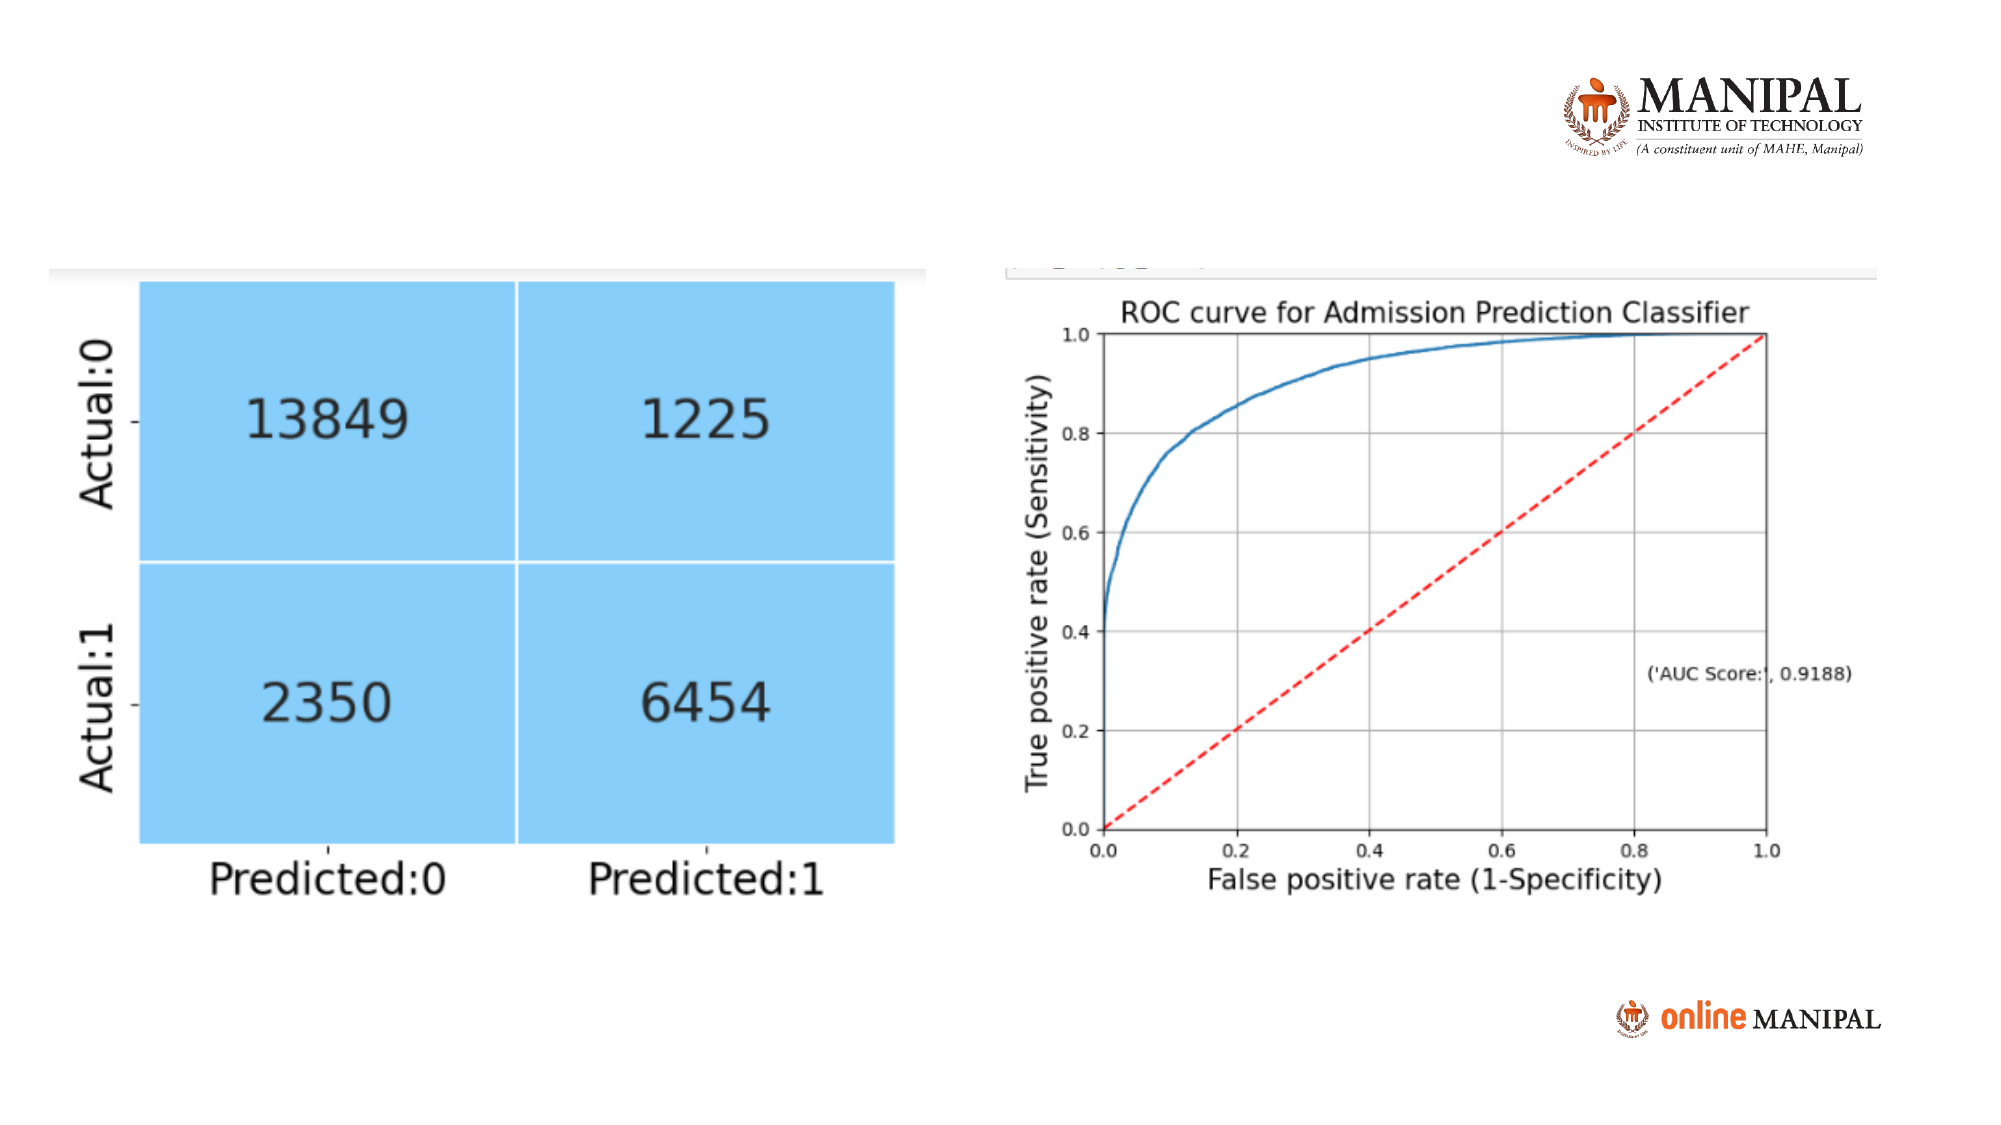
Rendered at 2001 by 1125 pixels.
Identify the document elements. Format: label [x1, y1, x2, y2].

picture [999, 268, 1877, 939]
picture [1599, 966, 1900, 1073]
picture [49, 268, 926, 935]
picture [1545, 57, 1878, 175]
